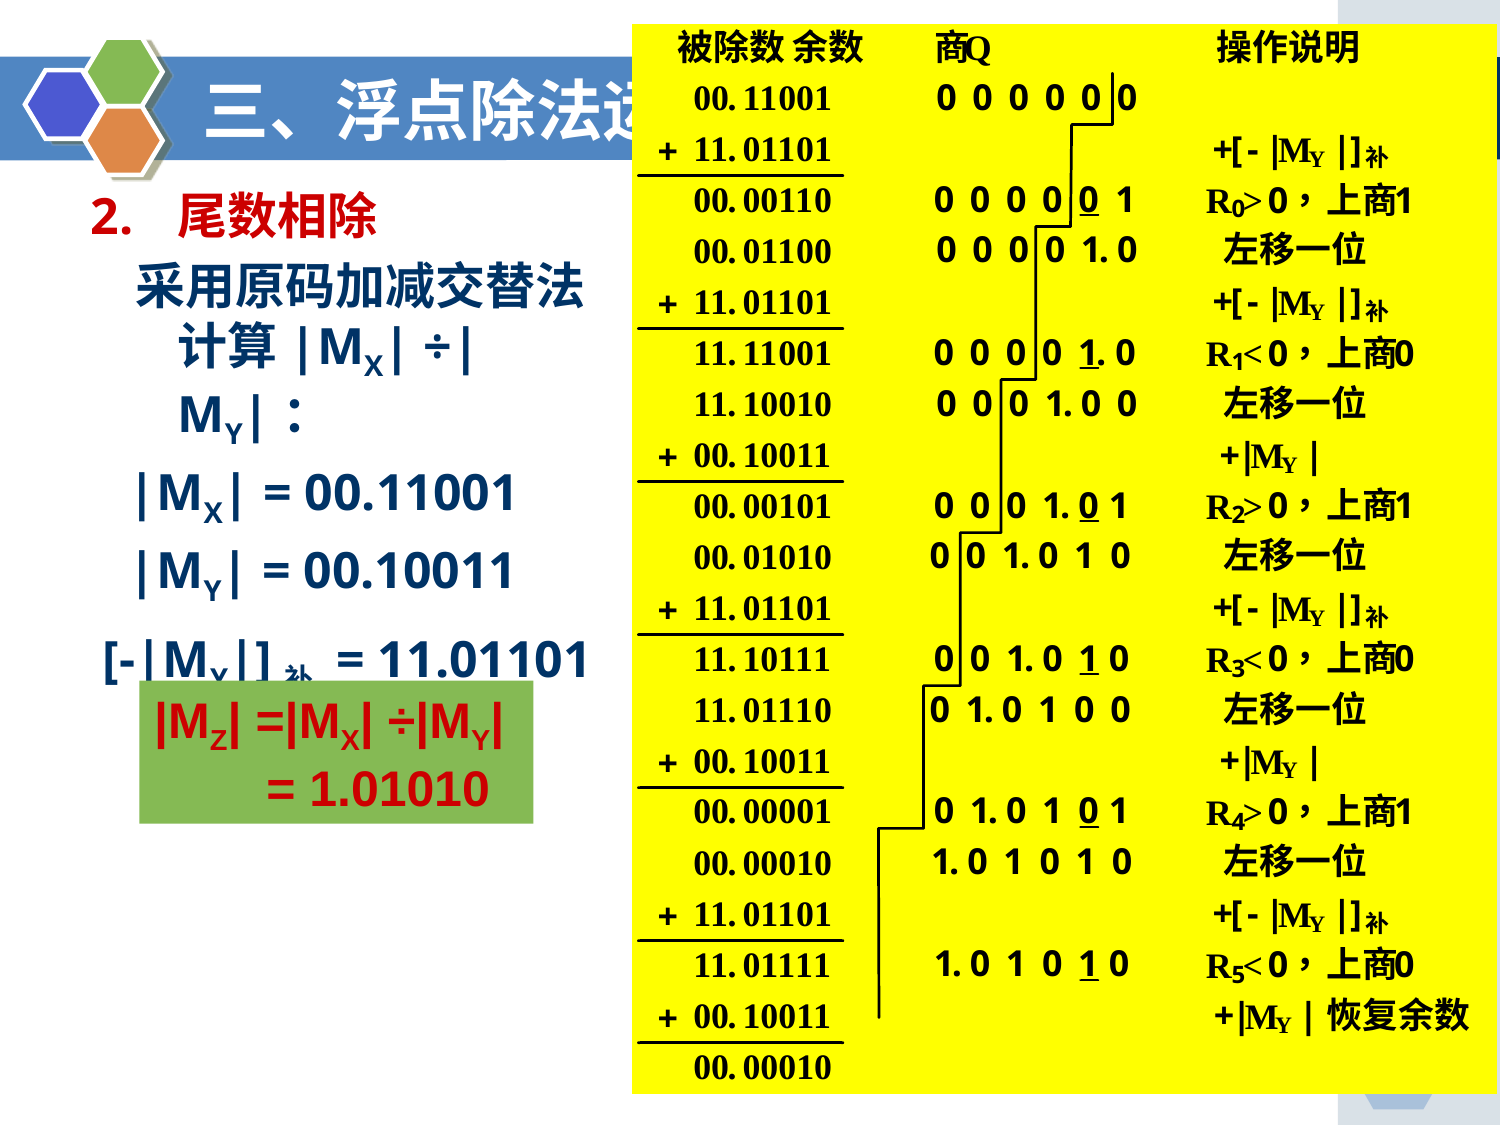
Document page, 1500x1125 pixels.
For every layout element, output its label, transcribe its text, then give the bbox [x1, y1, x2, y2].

text_box |MZ| =|MX| ÷|MY| = 1.01010 [139, 680, 534, 824]
list 尾数相除 采用原码加减交替法计算|MX| ÷|MY|： |MX| = 00.11001 |MY| = 00.10011 [-|MY|]补 = 11.01101 [75, 176, 626, 634]
title 三、浮点除法运算（举例） [187, 62, 626, 155]
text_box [631, 23, 1497, 1095]
